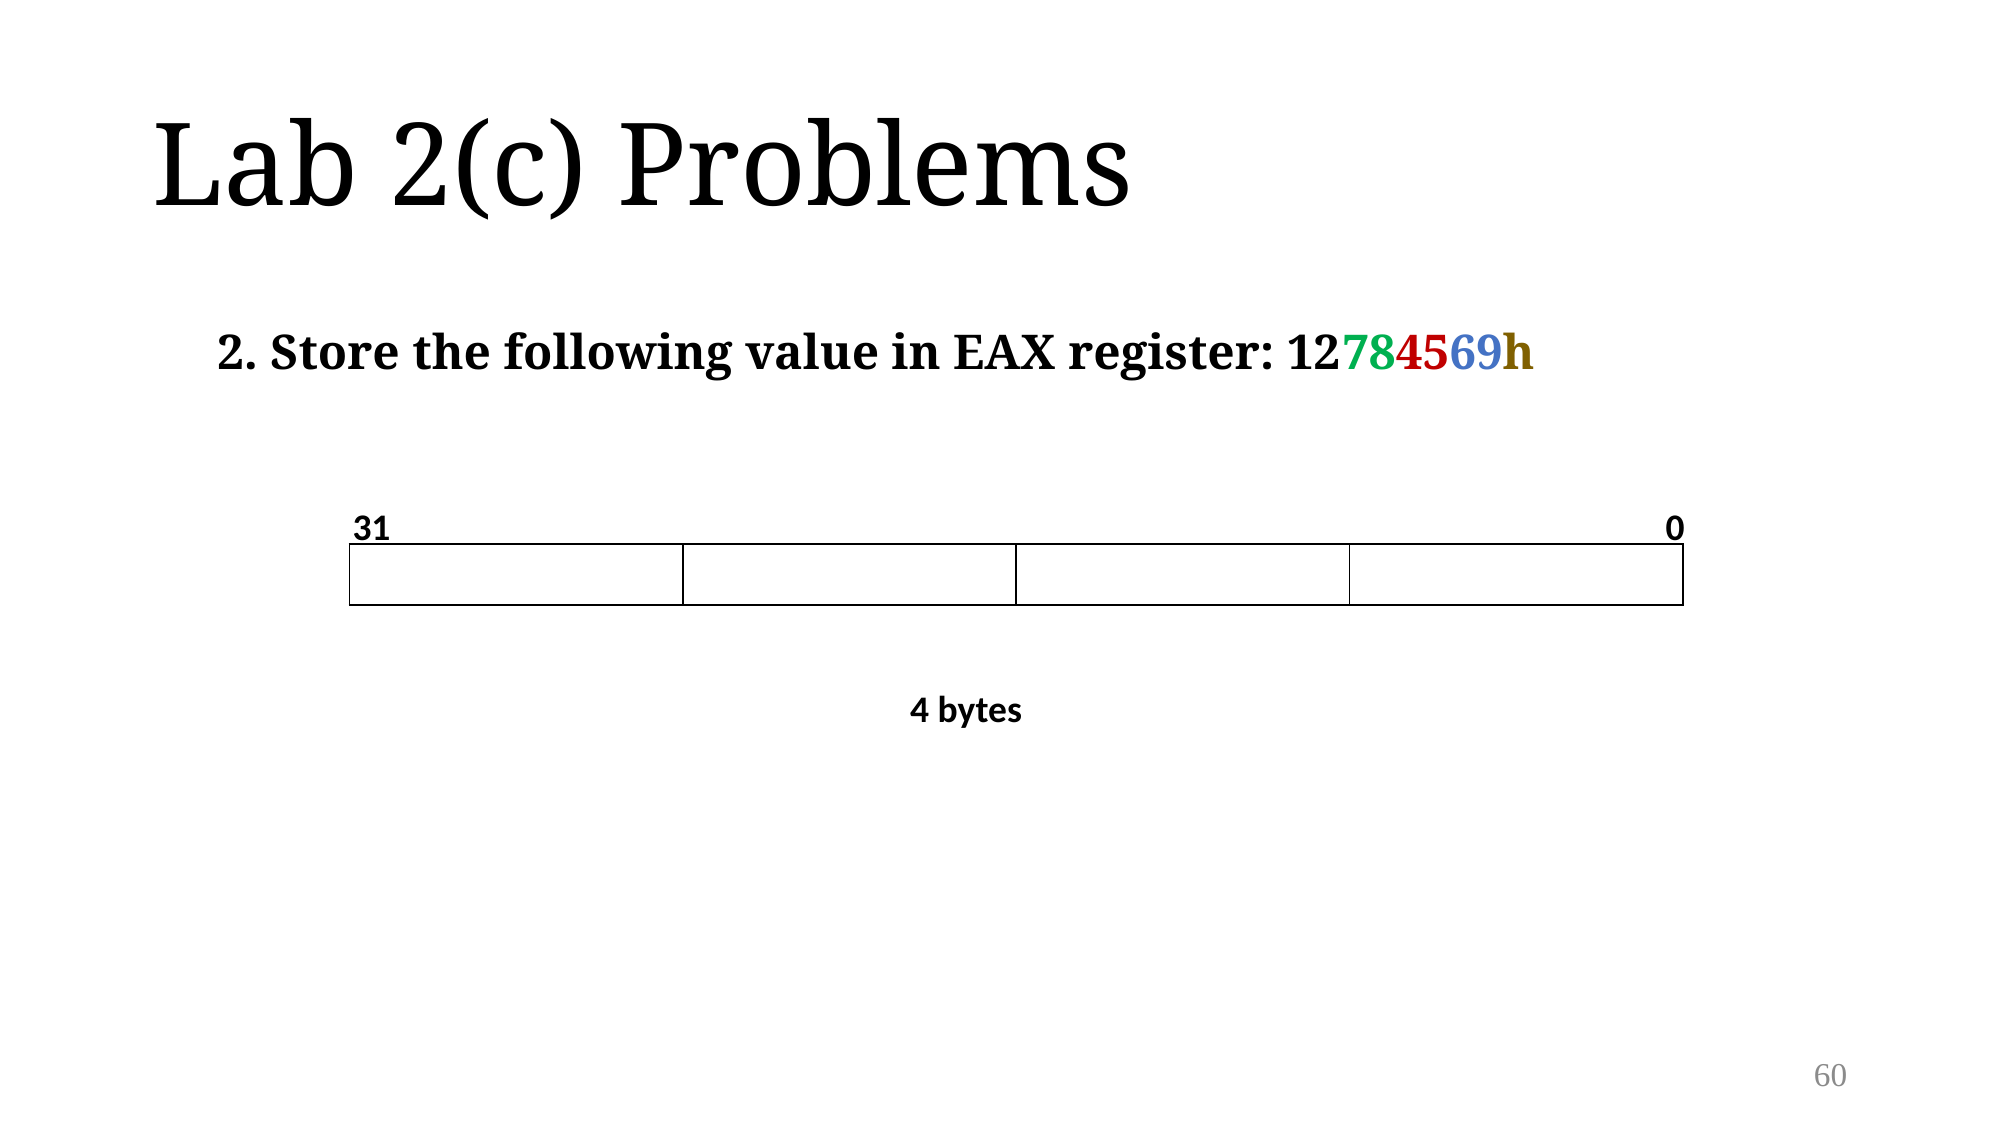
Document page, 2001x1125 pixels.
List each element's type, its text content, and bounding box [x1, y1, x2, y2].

table_header [684, 545, 1015, 604]
text_box 0 [1650, 495, 1700, 556]
title Lab 2(c) Problems [137, 59, 1863, 278]
text_box 4 bytes [895, 677, 1038, 738]
table_header [350, 545, 682, 604]
text_box 2. Store the following value in EAX register: 12784569h [202, 314, 1830, 432]
slide_number 60 [1412, 1042, 1863, 1103]
table_header [1017, 545, 1349, 604]
text_box 31 [337, 495, 406, 556]
table_header [1350, 545, 1682, 604]
